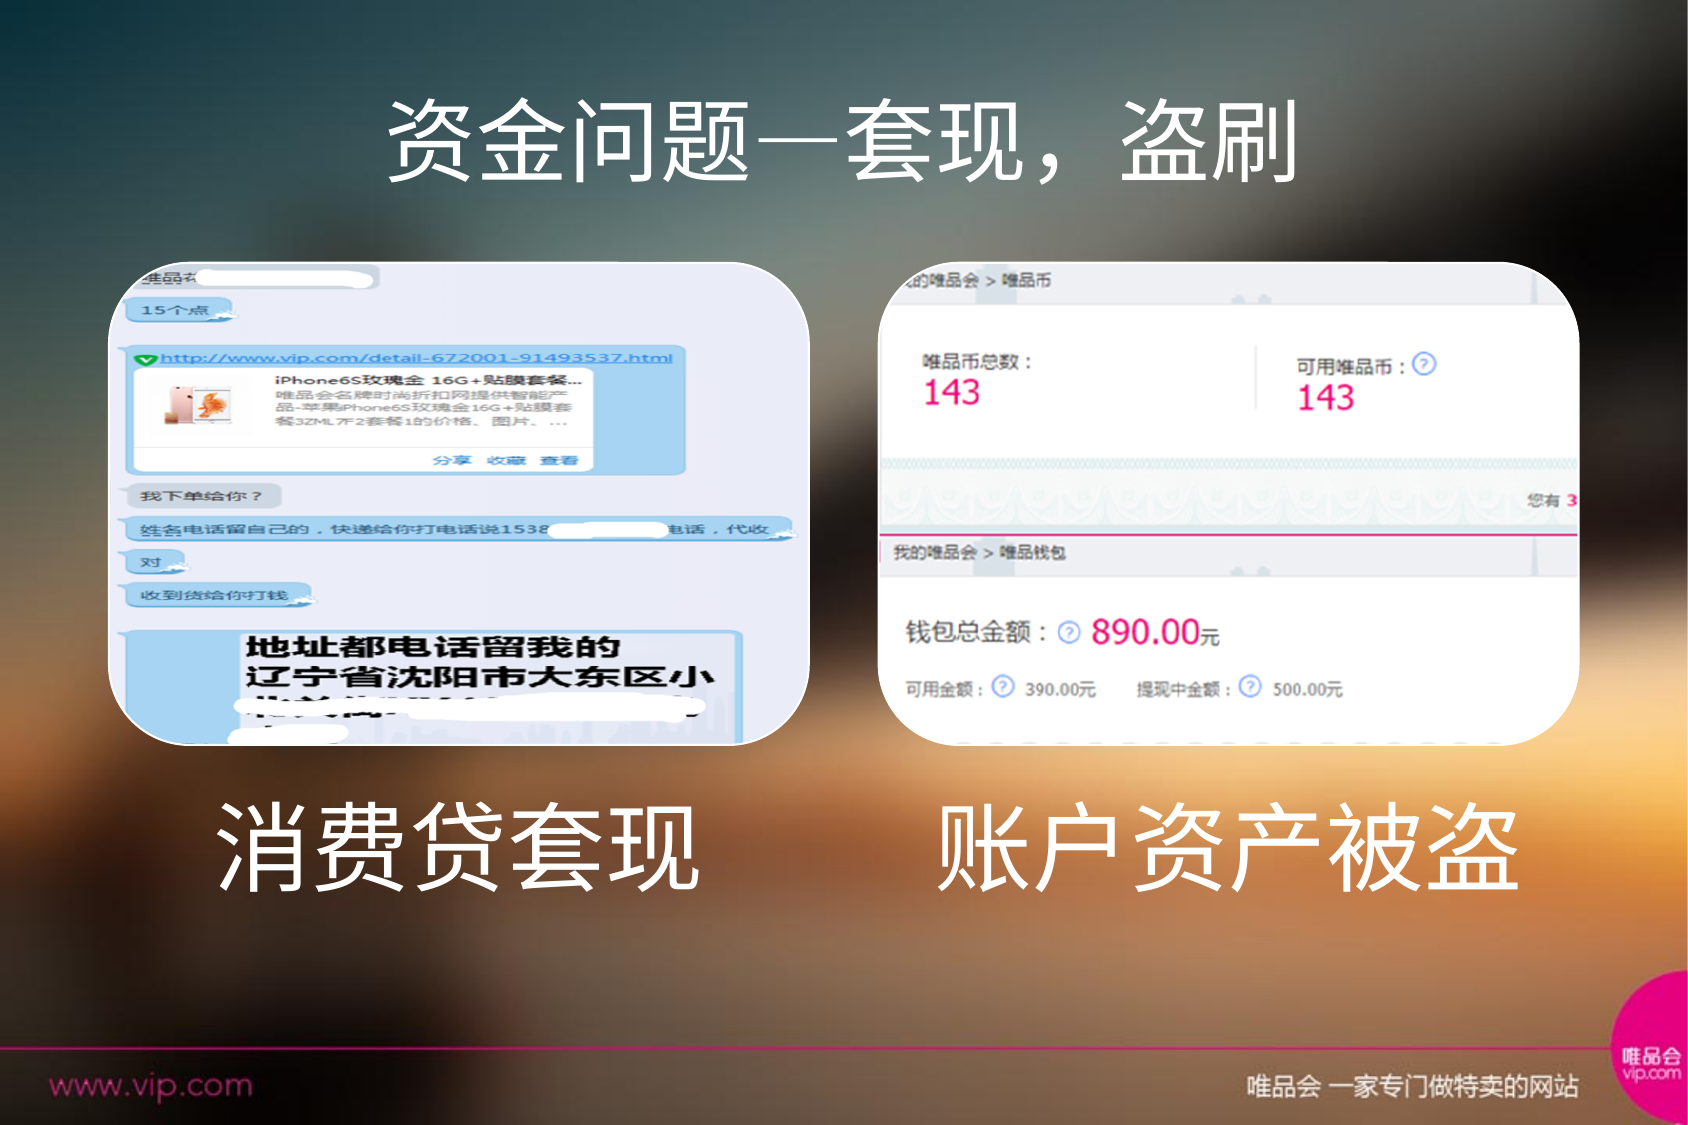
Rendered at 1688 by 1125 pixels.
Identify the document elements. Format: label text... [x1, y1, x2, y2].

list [84, 262, 1604, 1005]
title 资金问题—套现，盗刷 [84, 45, 1604, 233]
picture [0, 0, 1688, 1125]
